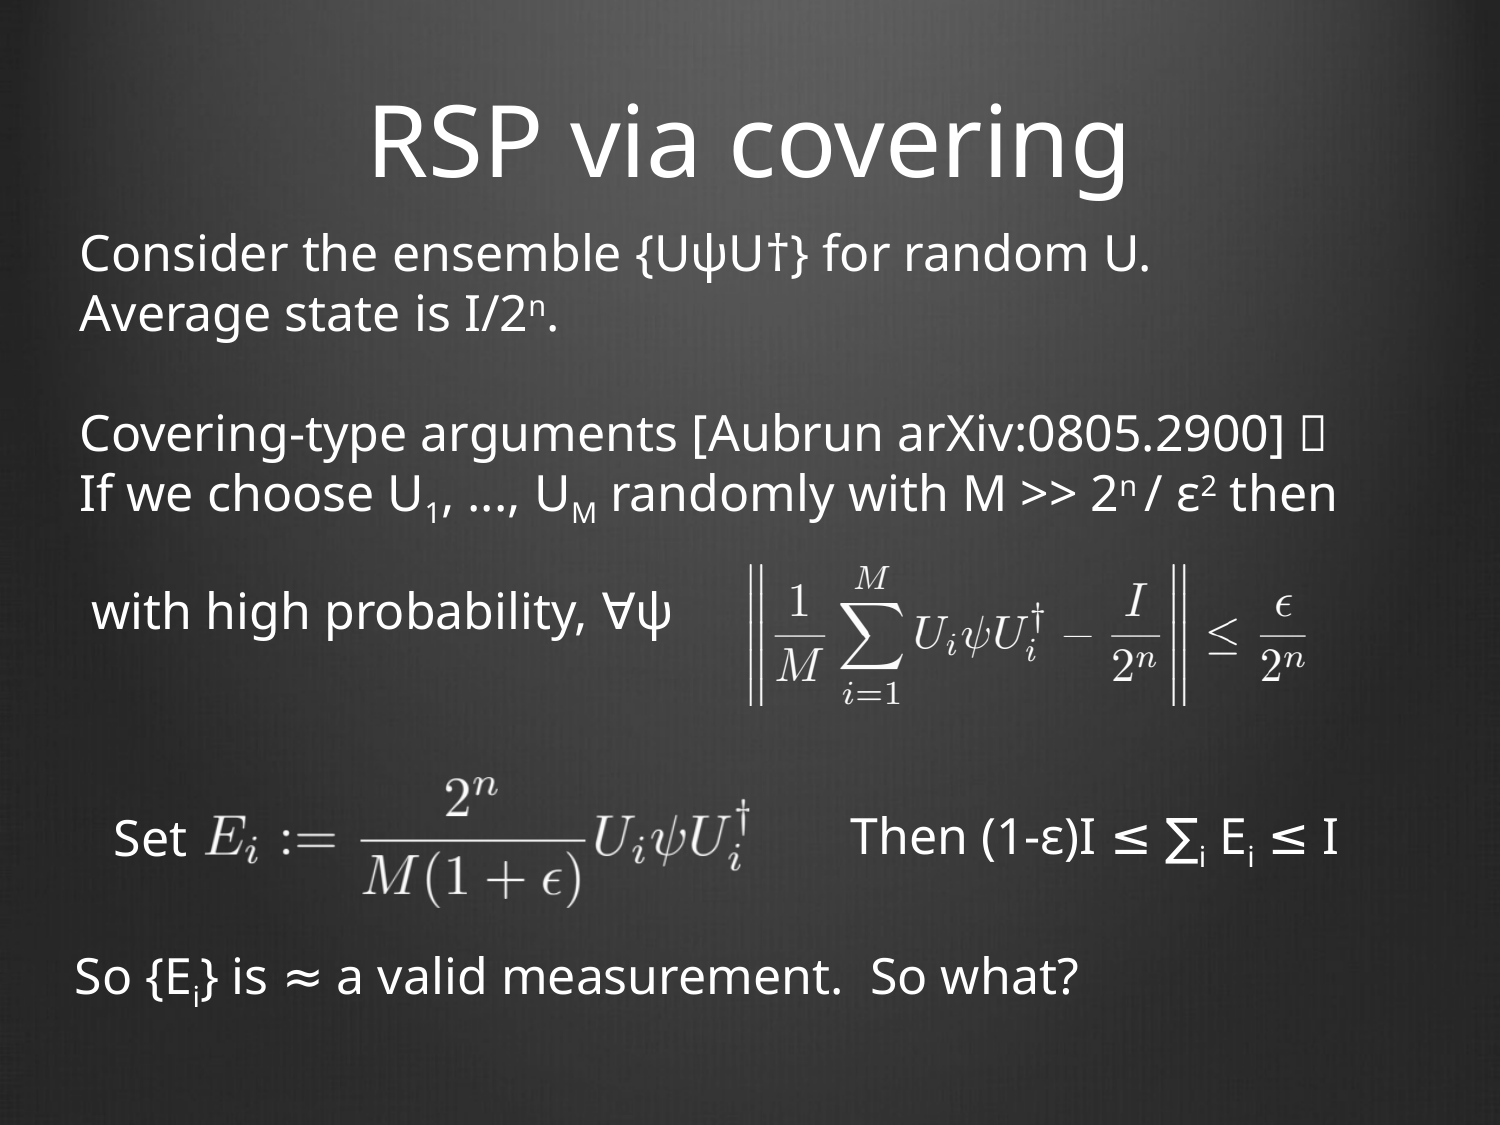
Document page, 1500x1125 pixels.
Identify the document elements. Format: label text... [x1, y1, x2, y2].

title RSP via covering [112, 19, 1388, 207]
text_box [68, 777, 1369, 1014]
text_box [43, 213, 1388, 706]
